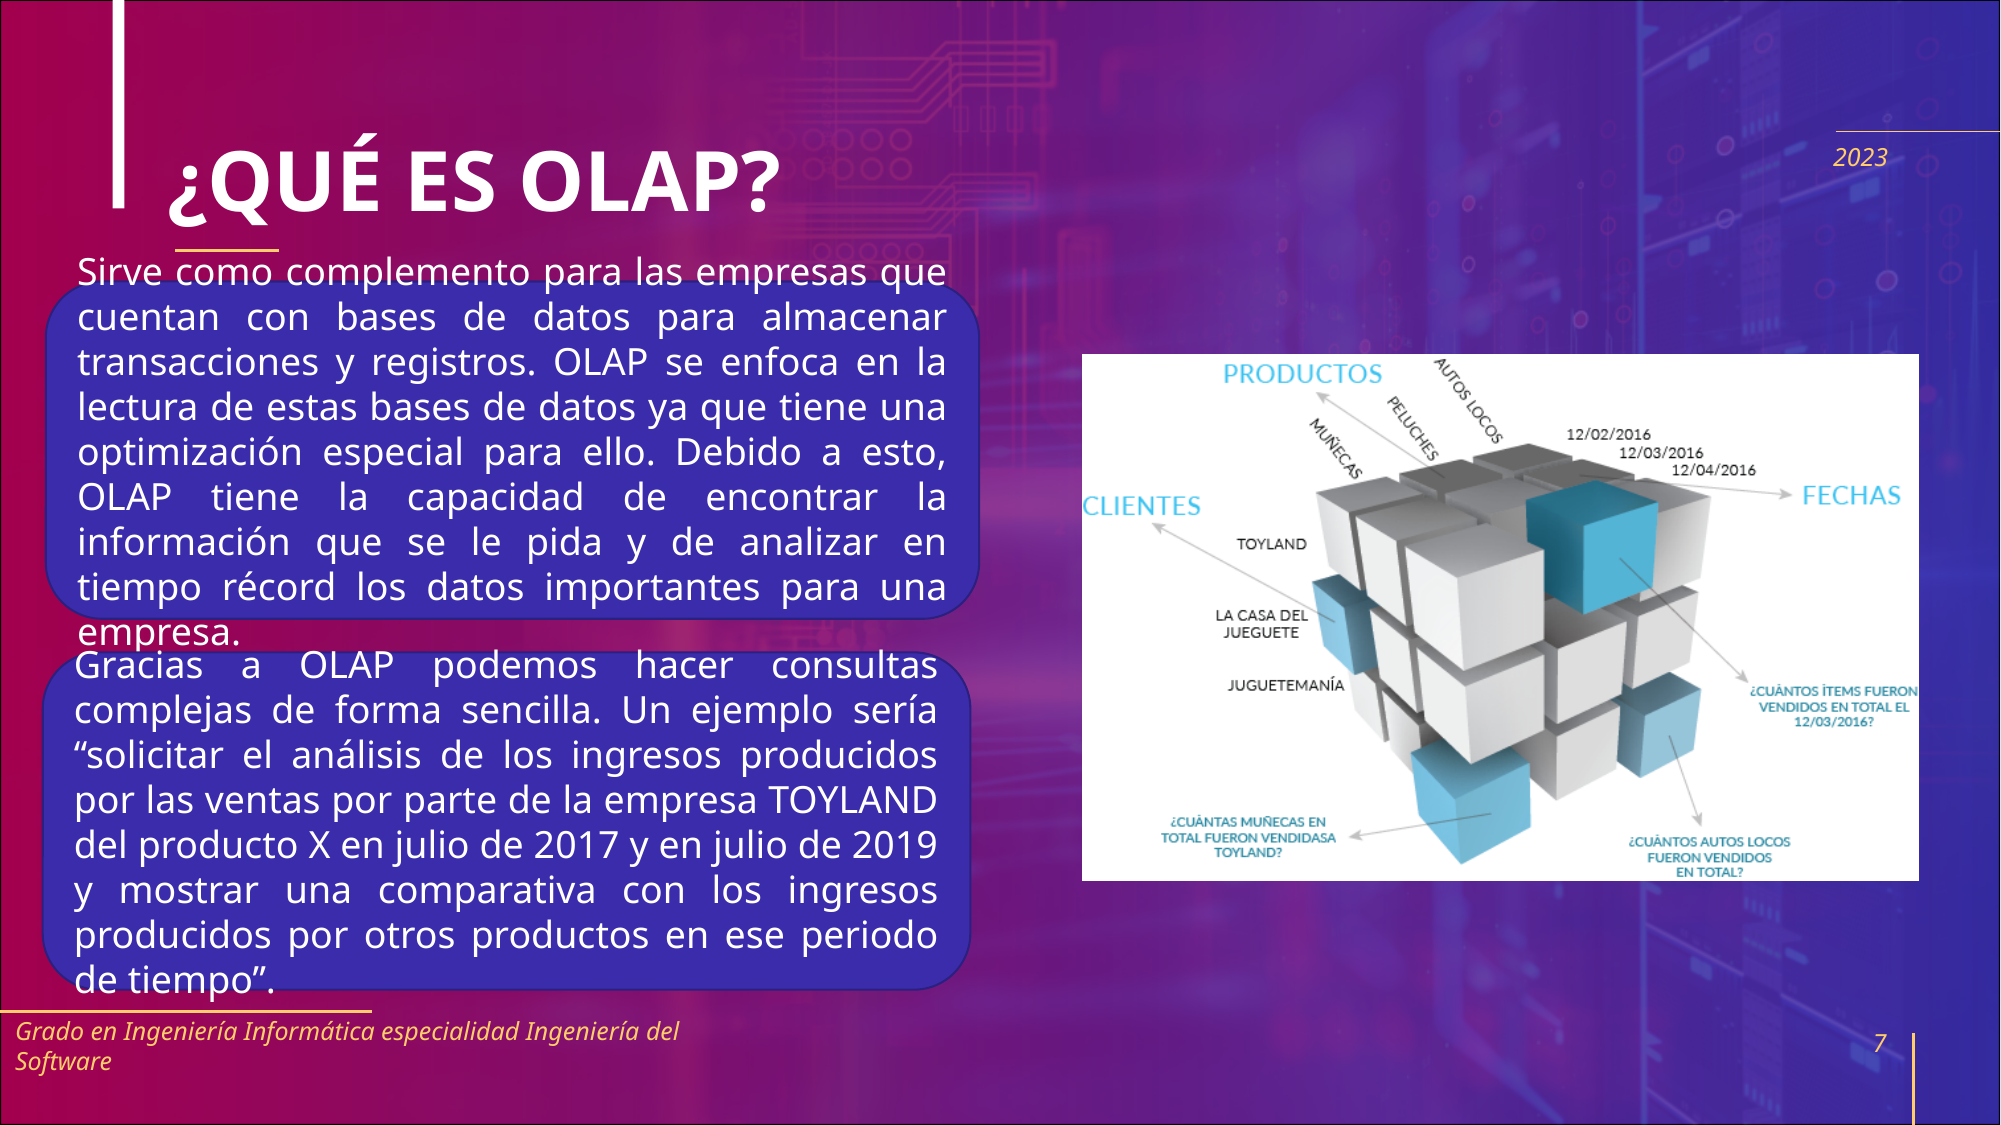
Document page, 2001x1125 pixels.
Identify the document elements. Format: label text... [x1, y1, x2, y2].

slide_number 7 [1451, 1015, 1902, 1075]
list 2023 [1818, 137, 1919, 192]
picture [1082, 354, 1919, 882]
title ¿QUÉ ES OLAP? [152, 75, 1789, 293]
footer Grado en Ingeniería Informática especialidad Ingeniería del Software [0, 1015, 772, 1075]
text_box Sirve como complemento para las empresas que cuentan con bases de datos para almacenar transacciones y registros. OLAP se enfoca en la lectura de estas bases de datos ya que tiene una optimización especial para ello. Debido a esto, OLAP tiene la capacidad de encontrar la información que se le pida y de analizar en tiempo récord los datos importantes para una empresa. [44, 280, 981, 620]
text_box Gracias a OLAP podemos hacer consultas complejas de forma sencilla. Un ejemplo sería “solicitar el análisis de los ingresos producidos por las ventas por parte de la empresa TOYLAND del producto X en julio de 2017 y en julio de 2019 y mostrar una comparativa con los ingresos producidos por otros productos en ese periodo de tiempo”. [41, 651, 972, 991]
